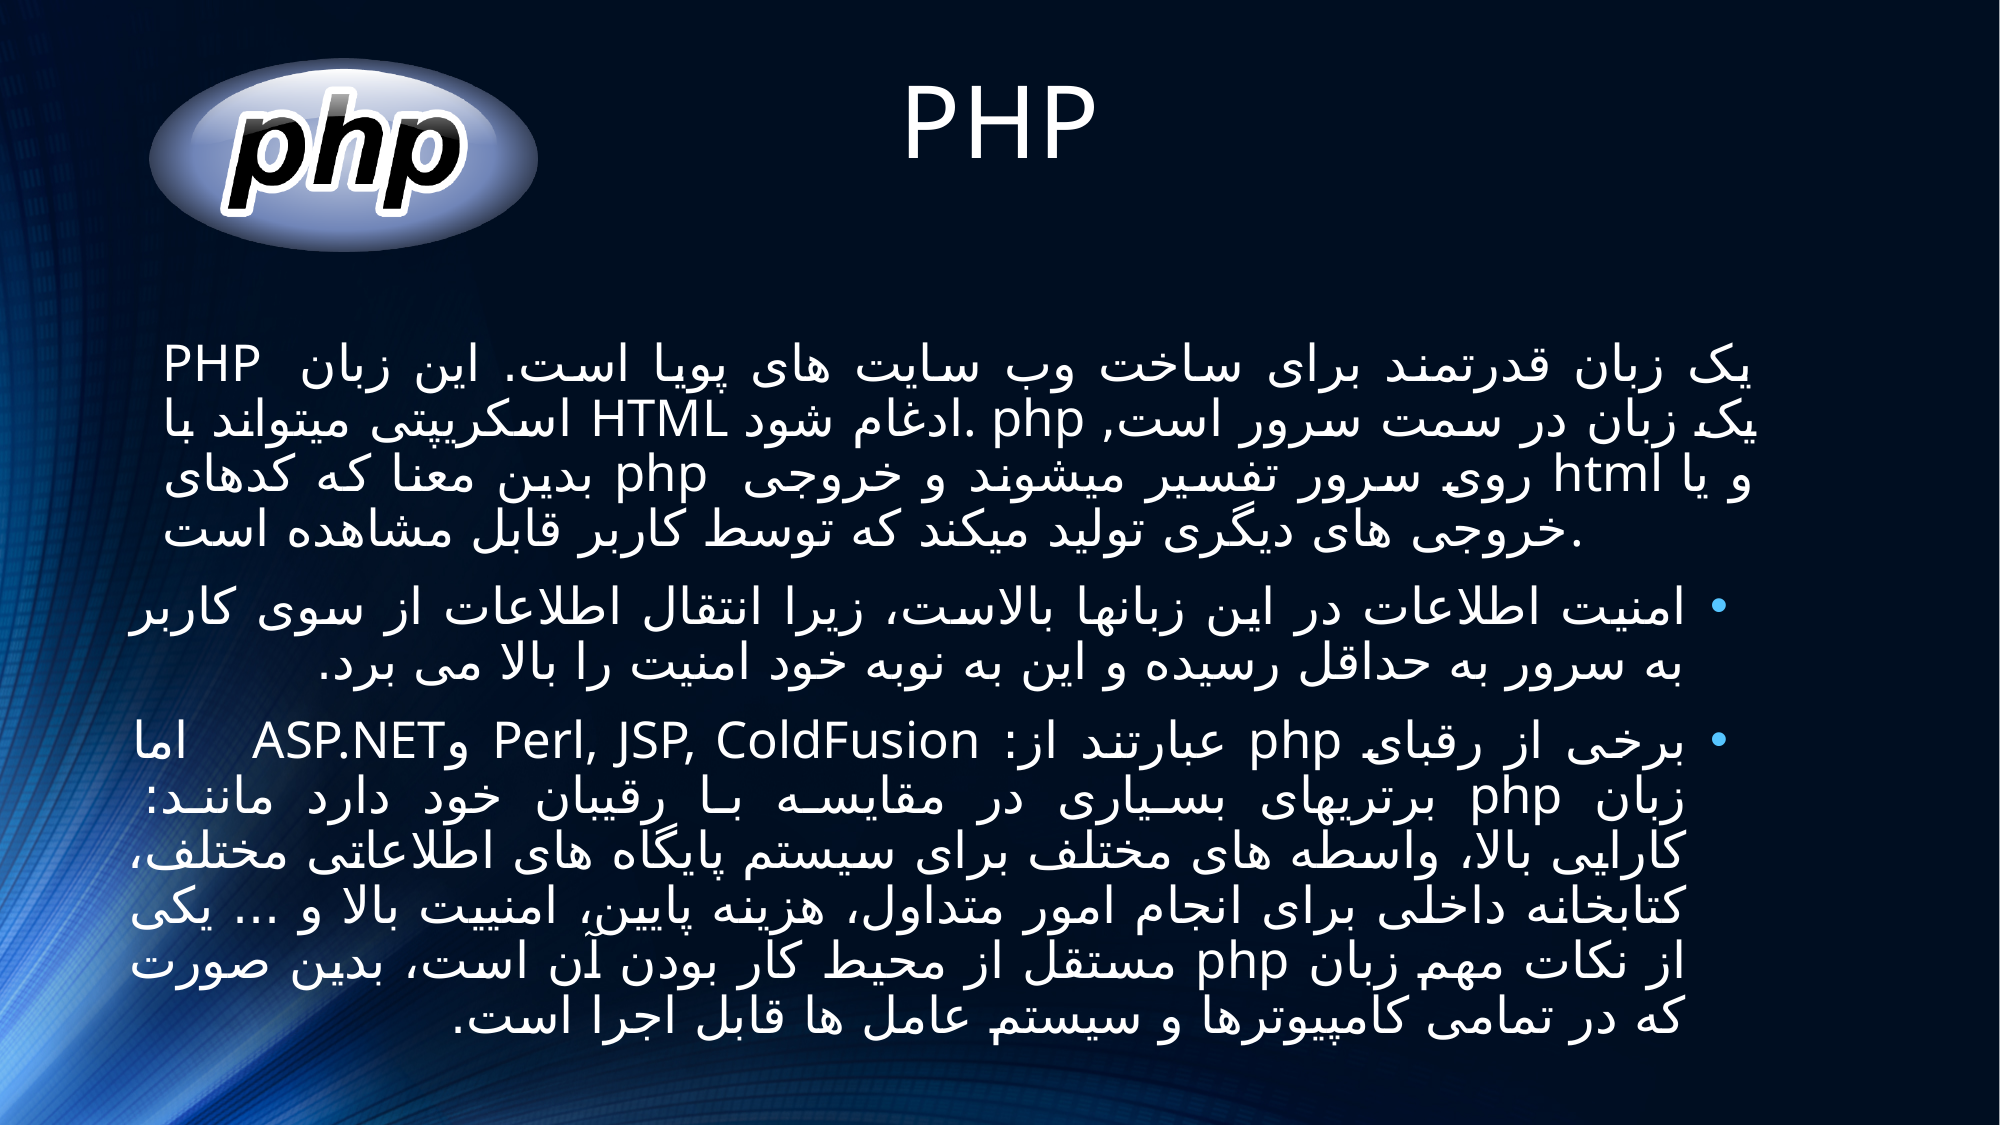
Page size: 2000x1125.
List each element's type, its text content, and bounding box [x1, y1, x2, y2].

picture [0, 0, 2000, 1125]
list PHP یک زبان قدرتمند برای ساخت وب سایت های پویا است. این زبان اسکریپتی میتواند با HTML ادغام شود. php یک زبان در سمت سرور است, بدین معنا که کدهای php روی سرور تفسیر میشوند و خروجی html و یا خروجی های دیگری تولید میکند که توسط کاربر قابل مشاهده است. امنیت اطلاعات در این زبانها بالاست، زیرا انتقال اطلاعات از سوی کاربر به سرور به حداقل رسیده و این به نوبه خود امنیت را بالا می برد. برخی از رقبای php عبارتند از: Perl, JSP, ColdFusion وASP.NET اما زبان php برتریهای بسیاری در مقایسه با رقیبان خود دارد مانند: کارایی بالا، واسطه های مختلف برای سیستم پایگاه های اطلاعاتی مختلف، کتابخانه داخلی برای انجام امور متداول، هزینه پایین، امنییت بالا و ... یکی از نکات مهم زبان php مستقل از محیط کار بودن آن است، بدین صورت که در تمامی کامپیوترها و سیستم عامل ها قابل اجرا است. [112, 275, 1774, 1100]
title PHP [538, 62, 1750, 188]
